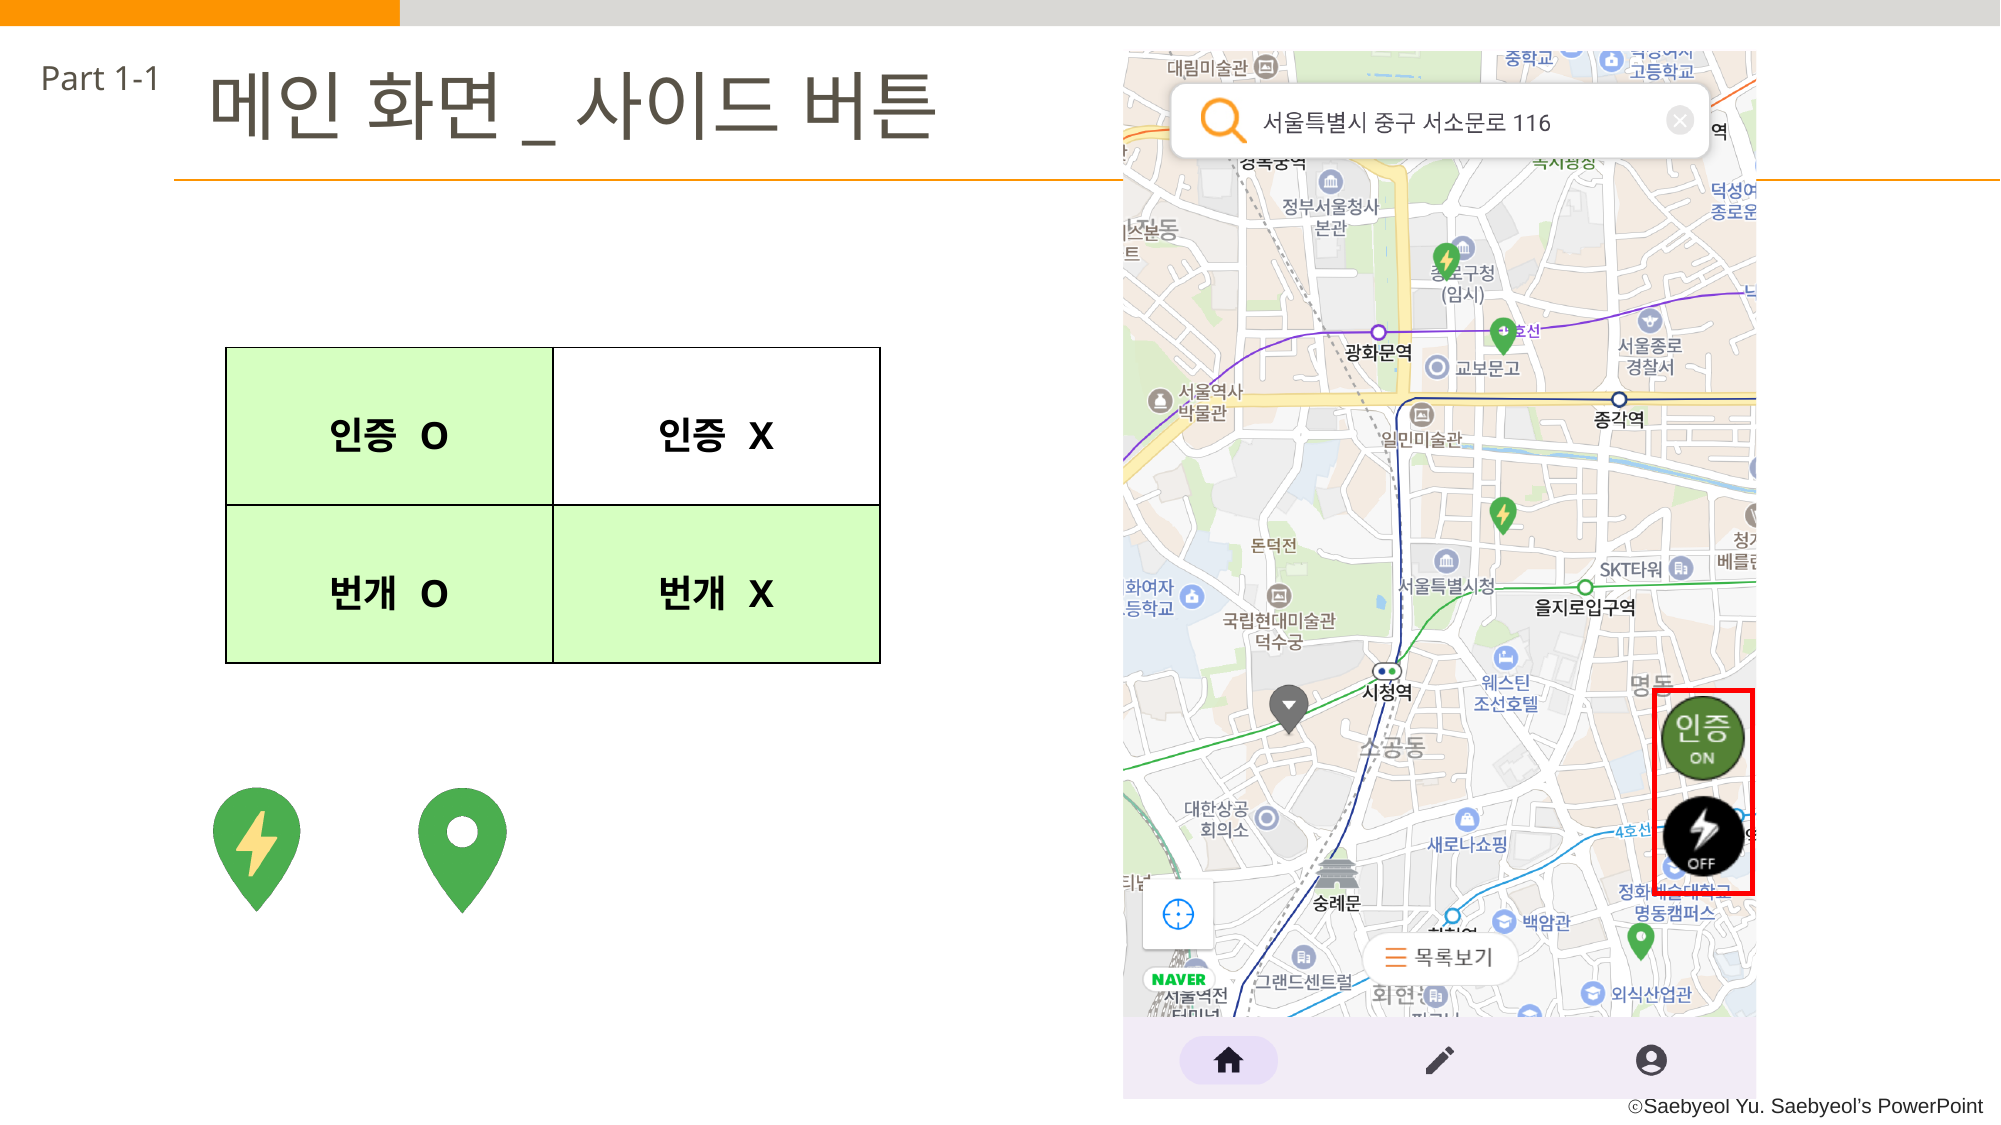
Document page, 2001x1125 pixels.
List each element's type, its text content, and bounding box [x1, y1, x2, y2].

text_box 메인 화면_사이드 버튼 [193, 52, 956, 158]
text_box Part 1-1 [25, 49, 178, 105]
picture [1123, 49, 1757, 1099]
picture [186, 778, 328, 920]
table_header 인증 O [227, 348, 552, 504]
table_header 인증 X [554, 348, 879, 504]
text_box [799, 0, 1199, 27]
text_box [1199, 0, 1599, 27]
table_cell 번개 O [227, 506, 552, 662]
table_cell 번개 X [554, 506, 879, 662]
text_box [0, 0, 399, 27]
picture [390, 778, 532, 921]
text_box [1599, 0, 2000, 27]
text_box [399, 0, 799, 27]
